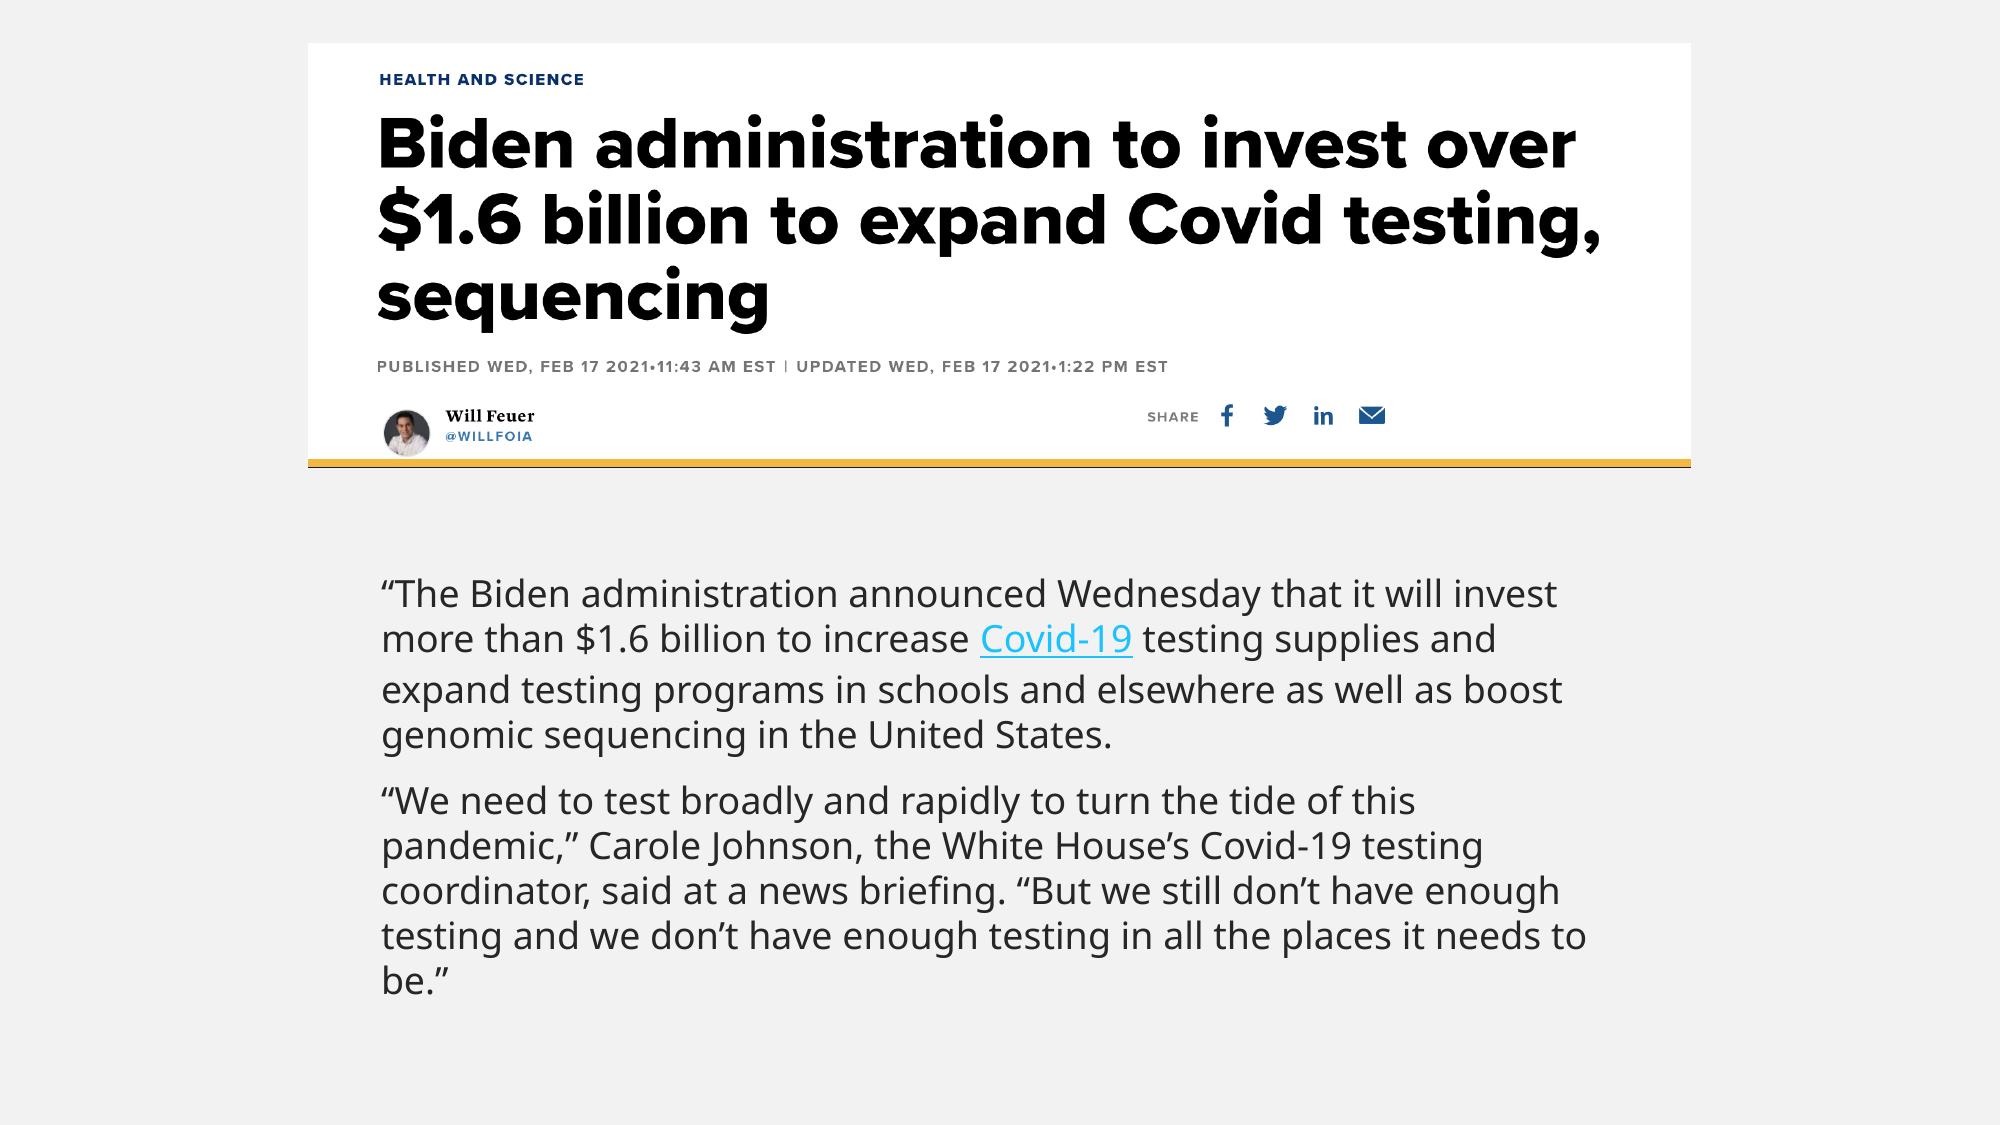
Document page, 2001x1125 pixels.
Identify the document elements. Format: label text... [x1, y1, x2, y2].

picture [308, 43, 1691, 468]
list “The Biden administration announced Wednesday that it will invest more than $1.6 billion to increase Covid-19 testing supplies and expand testing programs in schools and elsewhere as well as boost genomic sequencing in the United States. “We need to test broadly and rapidly to turn the tide of this pandemic,” Carole Johnson, the White House’s Covid-19 testing coordinator, said at a news briefing. “But we still don’t have enough testing and we don’t have enough testing in all the places it needs to be.” [366, 562, 1634, 950]
